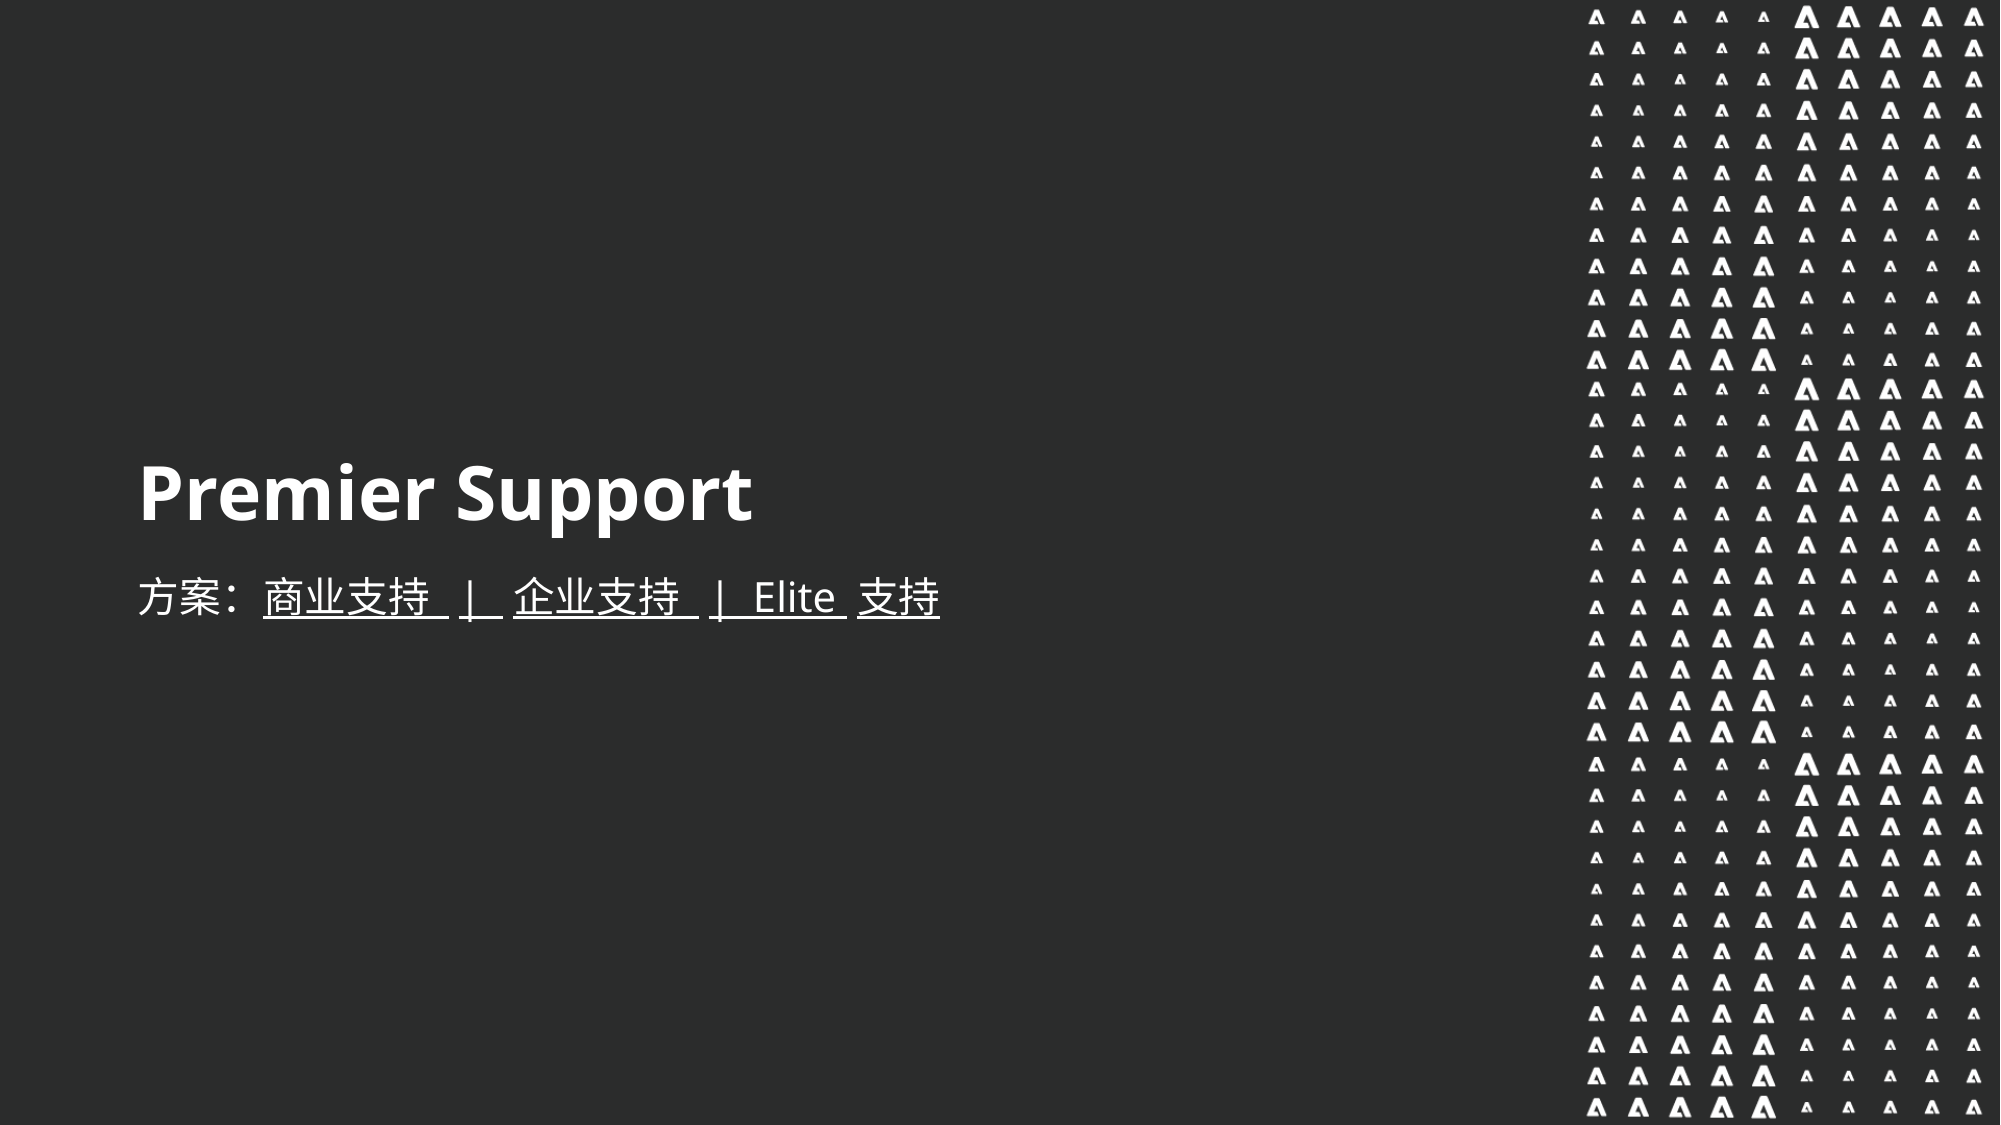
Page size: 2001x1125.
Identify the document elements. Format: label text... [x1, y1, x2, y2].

list Premier Support 方案：商业支持 | 企业支持 | Elite 支持 [130, 458, 1283, 688]
picture [0, 0, 2000, 1125]
